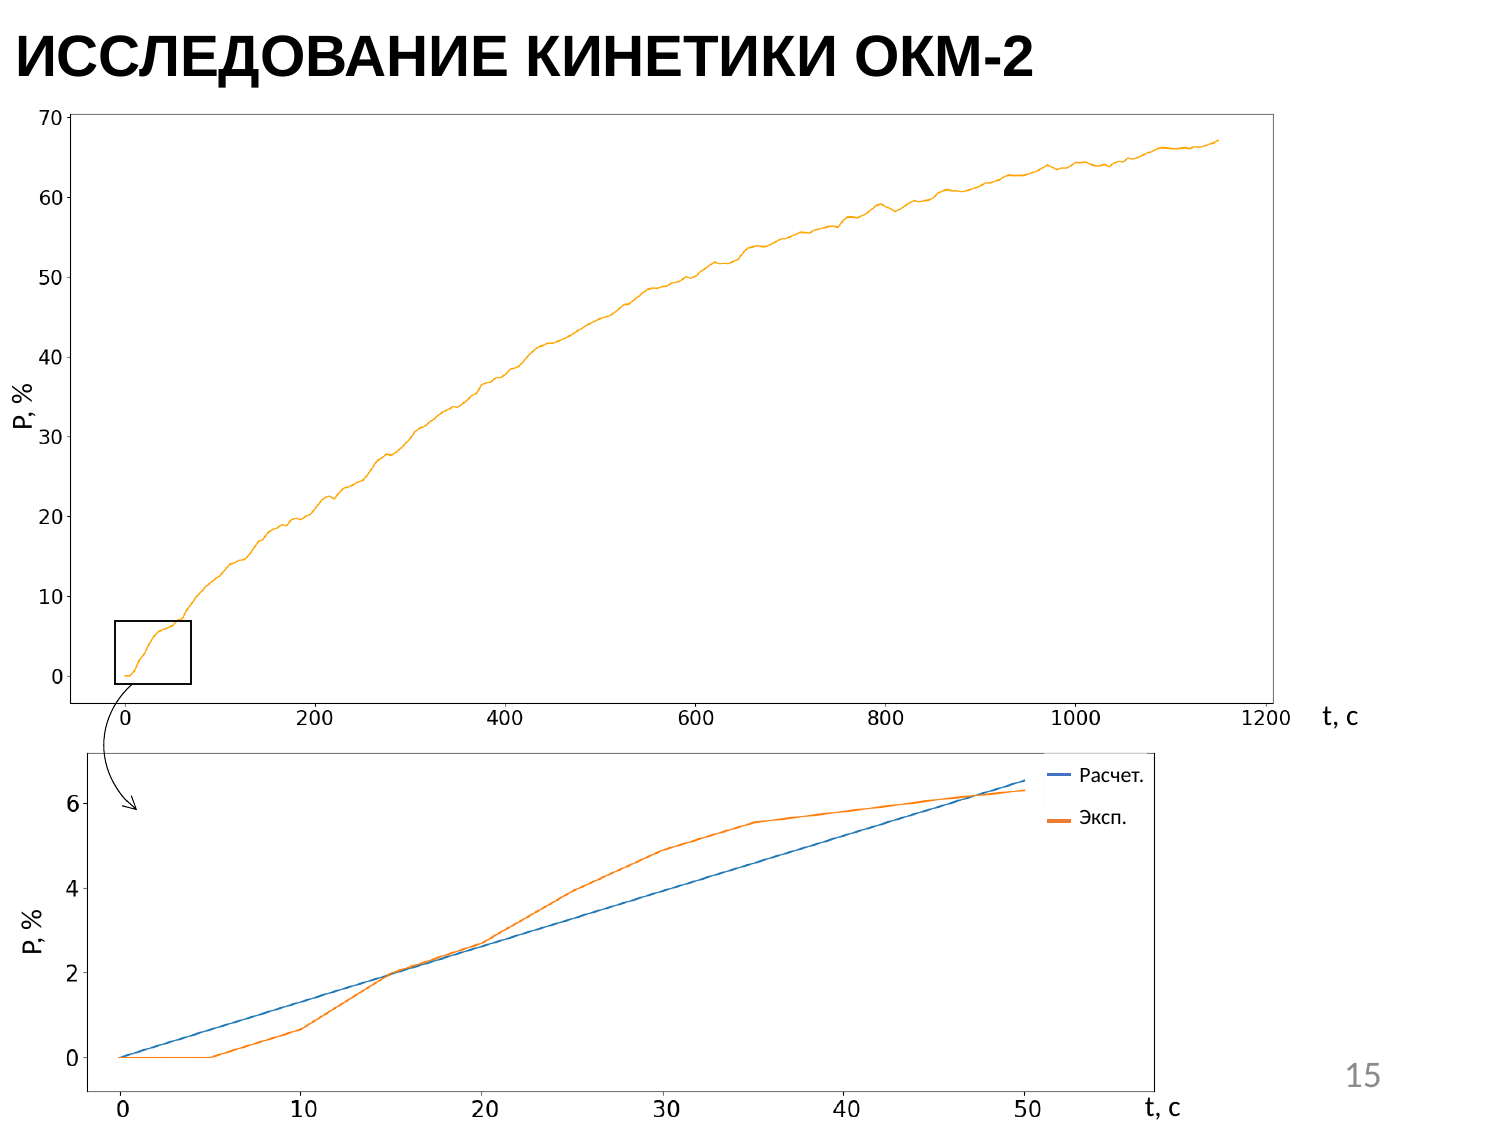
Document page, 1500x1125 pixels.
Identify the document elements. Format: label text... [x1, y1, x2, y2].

text_box [103, 734, 202, 745]
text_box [1044, 753, 1164, 837]
text_box P, % [4, 894, 55, 971]
slide_number 15 [1168, 1042, 1397, 1103]
title Исследование кинетики ОКМ-2 [0, 0, 1500, 115]
picture [32, 92, 1294, 734]
text_box t, с [1168, 1103, 1196, 1125]
picture [55, 745, 1168, 1125]
text_box P, % [0, 369, 32, 445]
text_box t, с [1307, 688, 1374, 739]
